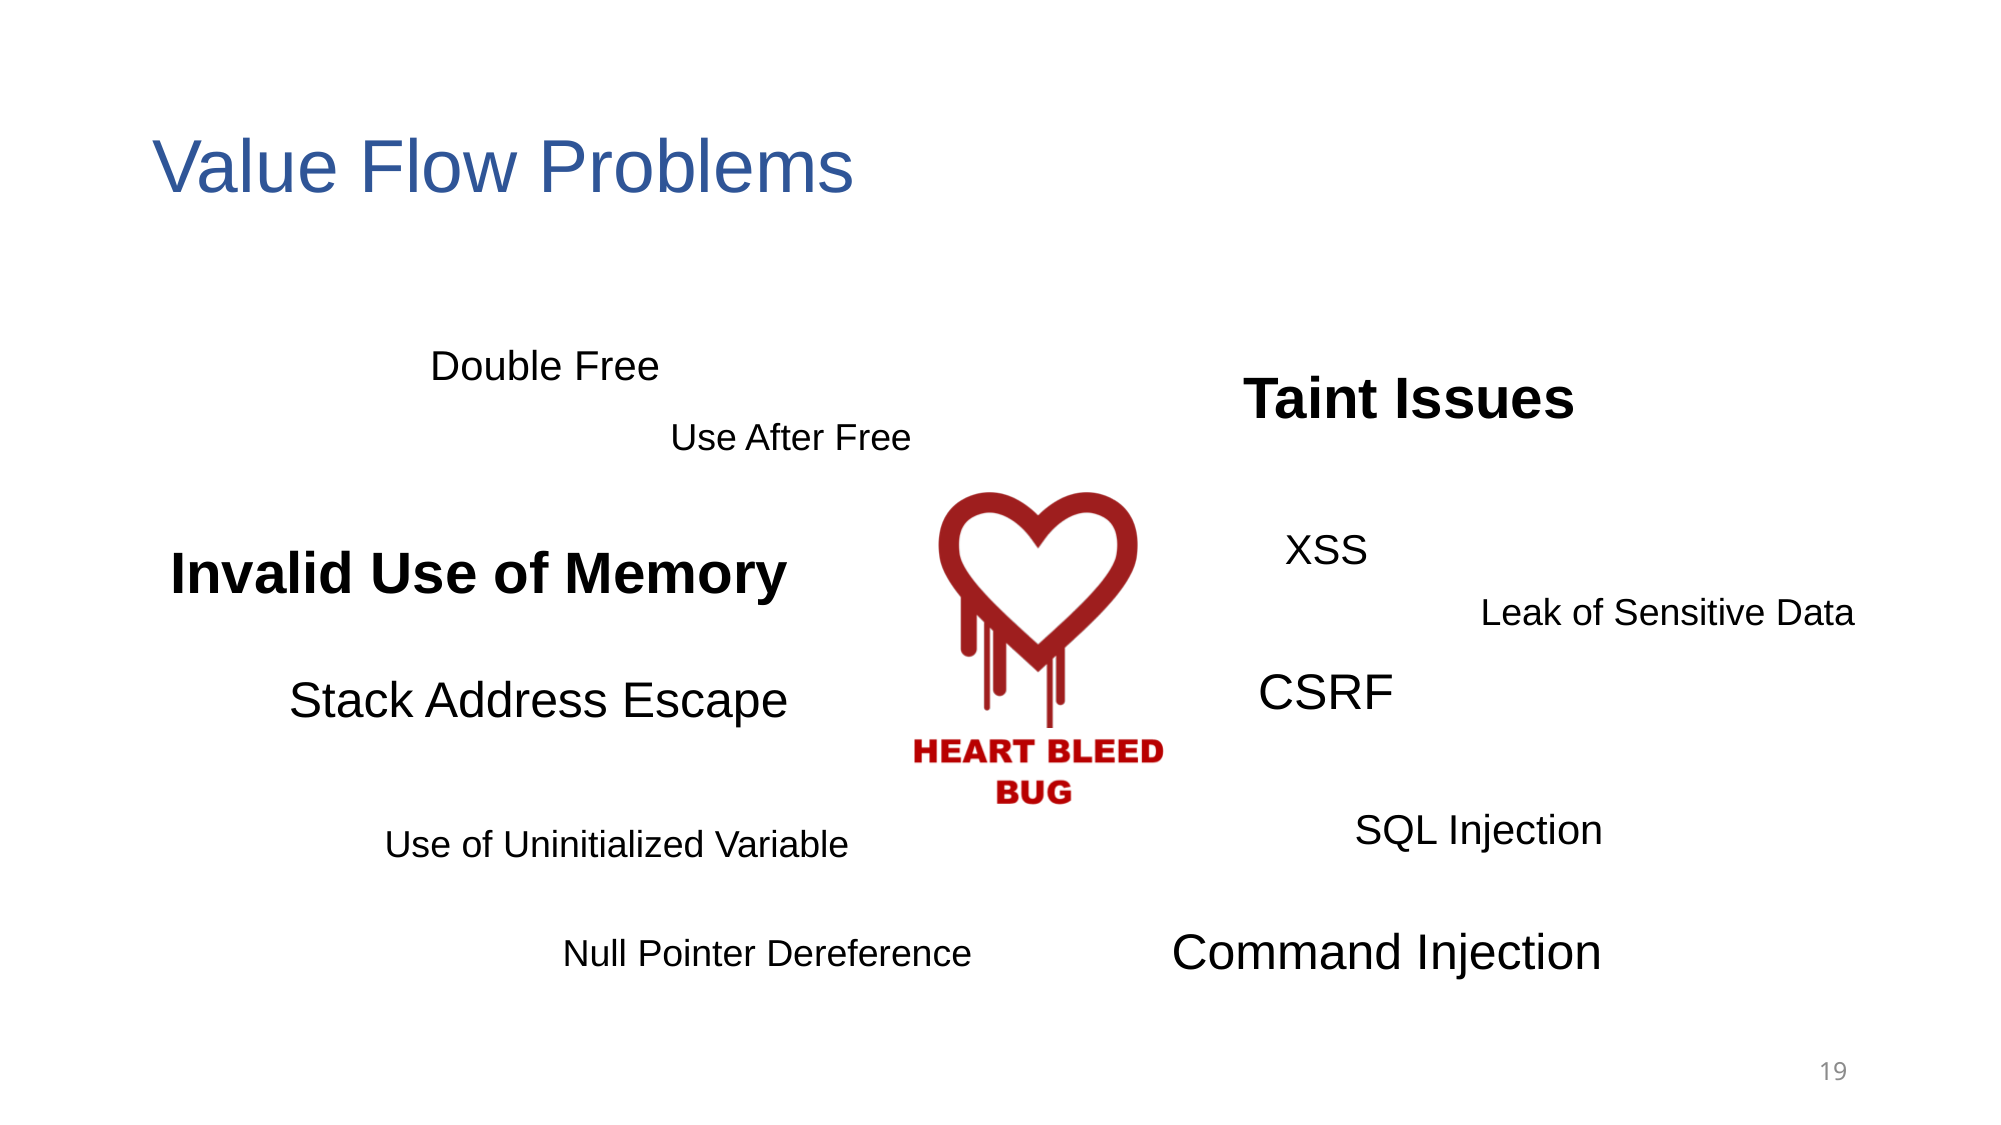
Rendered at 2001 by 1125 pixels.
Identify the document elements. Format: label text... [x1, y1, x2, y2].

text_box XSS [1270, 515, 1384, 581]
text_box Leak of Sensitive Data [1465, 580, 1871, 641]
text_box Use After Free [655, 406, 927, 466]
text_box Double Free [415, 331, 676, 397]
text_box Taint Issues [1228, 352, 1592, 438]
title Value Flow Problems [137, 59, 1863, 278]
slide_number 19 [1412, 1042, 1863, 1103]
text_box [904, 481, 1173, 814]
text_box CSRF [1243, 652, 1409, 727]
text_box Use of Uninitialized Variable [369, 812, 865, 872]
text_box Null Pointer Dereference [548, 921, 988, 982]
text_box Invalid Use of Memory [155, 527, 804, 613]
text_box Stack Address Escape [274, 659, 804, 735]
text_box Command Injection [1156, 912, 1618, 988]
text_box SQL Injection [1339, 795, 1619, 861]
